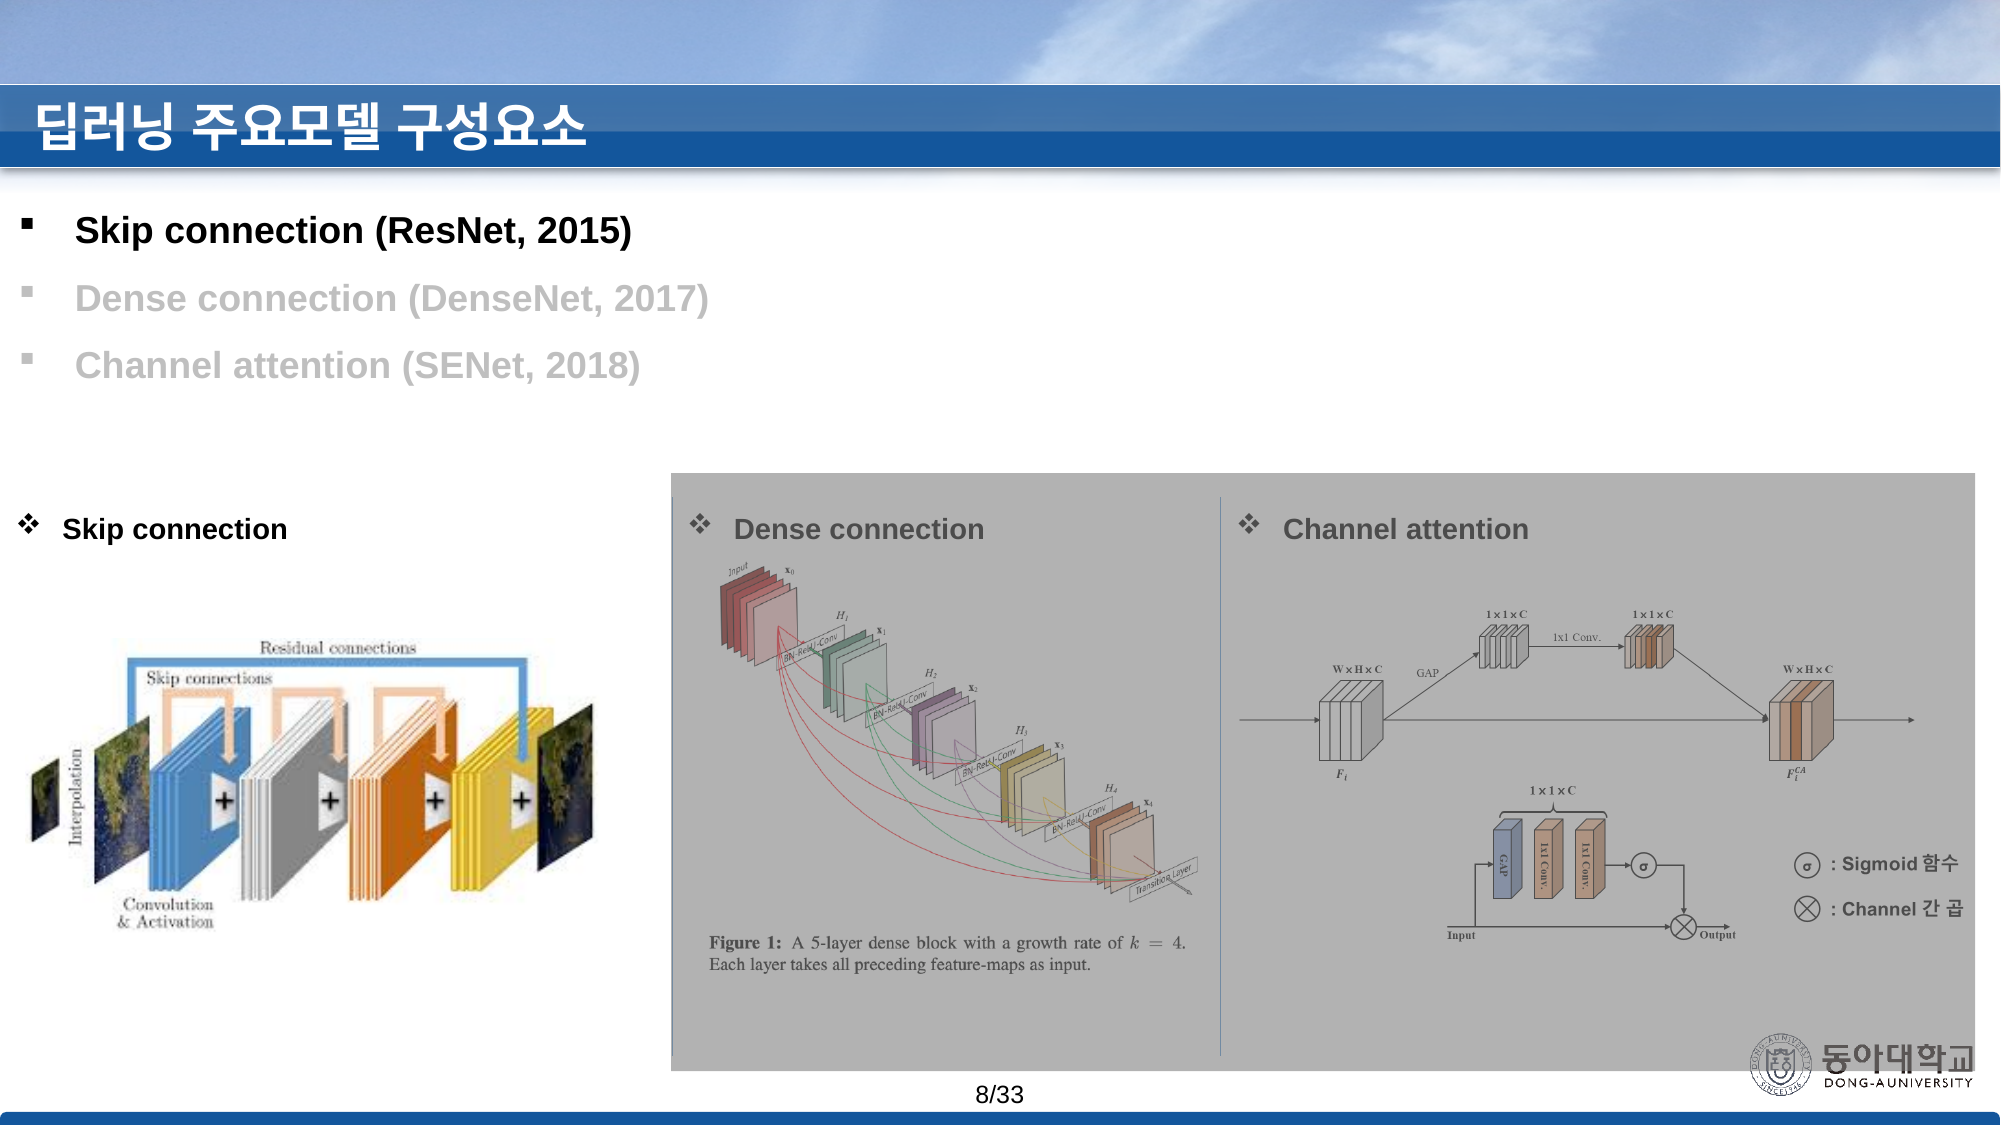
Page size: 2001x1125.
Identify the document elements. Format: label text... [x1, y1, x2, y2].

text_box 딥러닝 주요모델 구성요소 [19, 87, 1870, 165]
picture [0, 85, 2000, 167]
picture [1230, 590, 1976, 949]
text_box [670, 472, 1976, 1072]
picture [25, 638, 600, 934]
picture [1742, 1024, 1983, 1110]
text_box Skip connection [0, 502, 303, 553]
text_box [3x3x35]x32 [0, 0, 2000, 84]
picture [681, 549, 1220, 989]
text_box Skip connection (ResNet, 2015) Dense connection (DenseNet, 2017) Channel attention (SENet, 2018) [3, 176, 725, 394]
